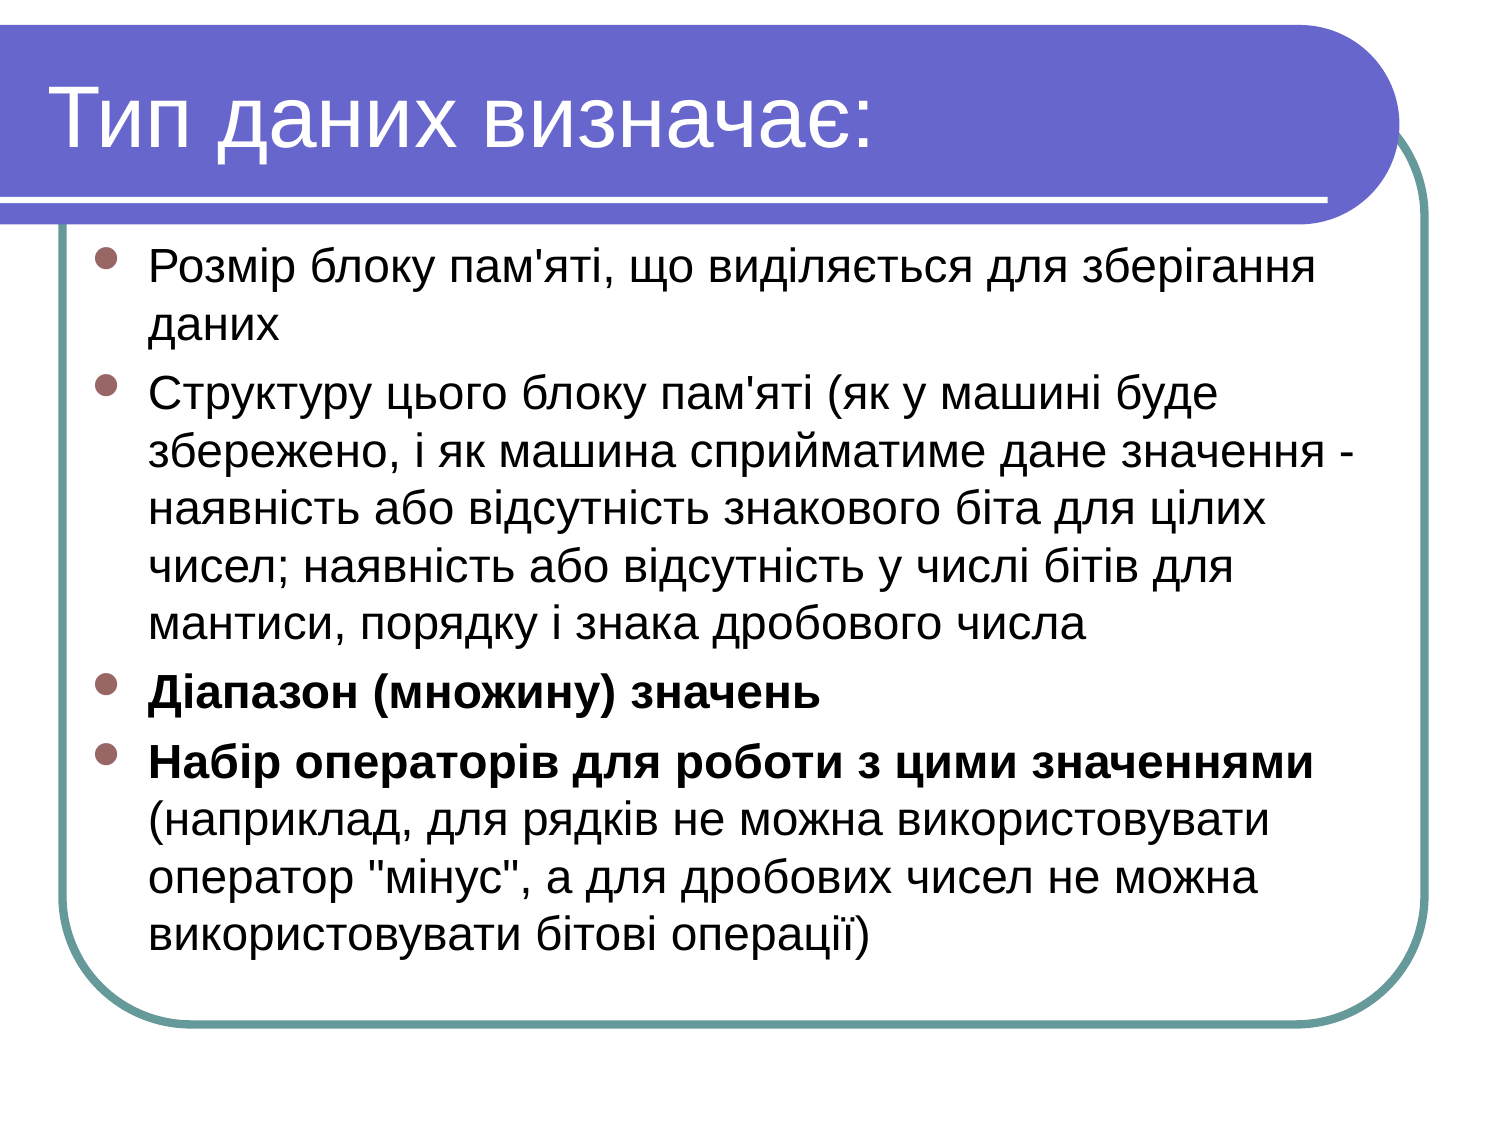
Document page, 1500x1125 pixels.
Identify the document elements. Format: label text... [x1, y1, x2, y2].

text_box Тип даних визначає: [32, 37, 1347, 188]
text_box Розмір блоку пам'яті, що виділяється для зберігання даних Структуру цього блоку пам'яті (як у машині буде збережено, і як машина сприйматиме дане значення - наявність або відсутність знакового біта для цілих чисел; наявність або відсутність у числі бітів для мантиси, порядку і знака дробового числа Діапазон (множину) значень Набір операторів для роботи з цими значеннями (наприклад, для рядків не можна використовувати оператор "мінус", а для дробових чисел не можна використовувати бітові операції) [76, 227, 1424, 953]
